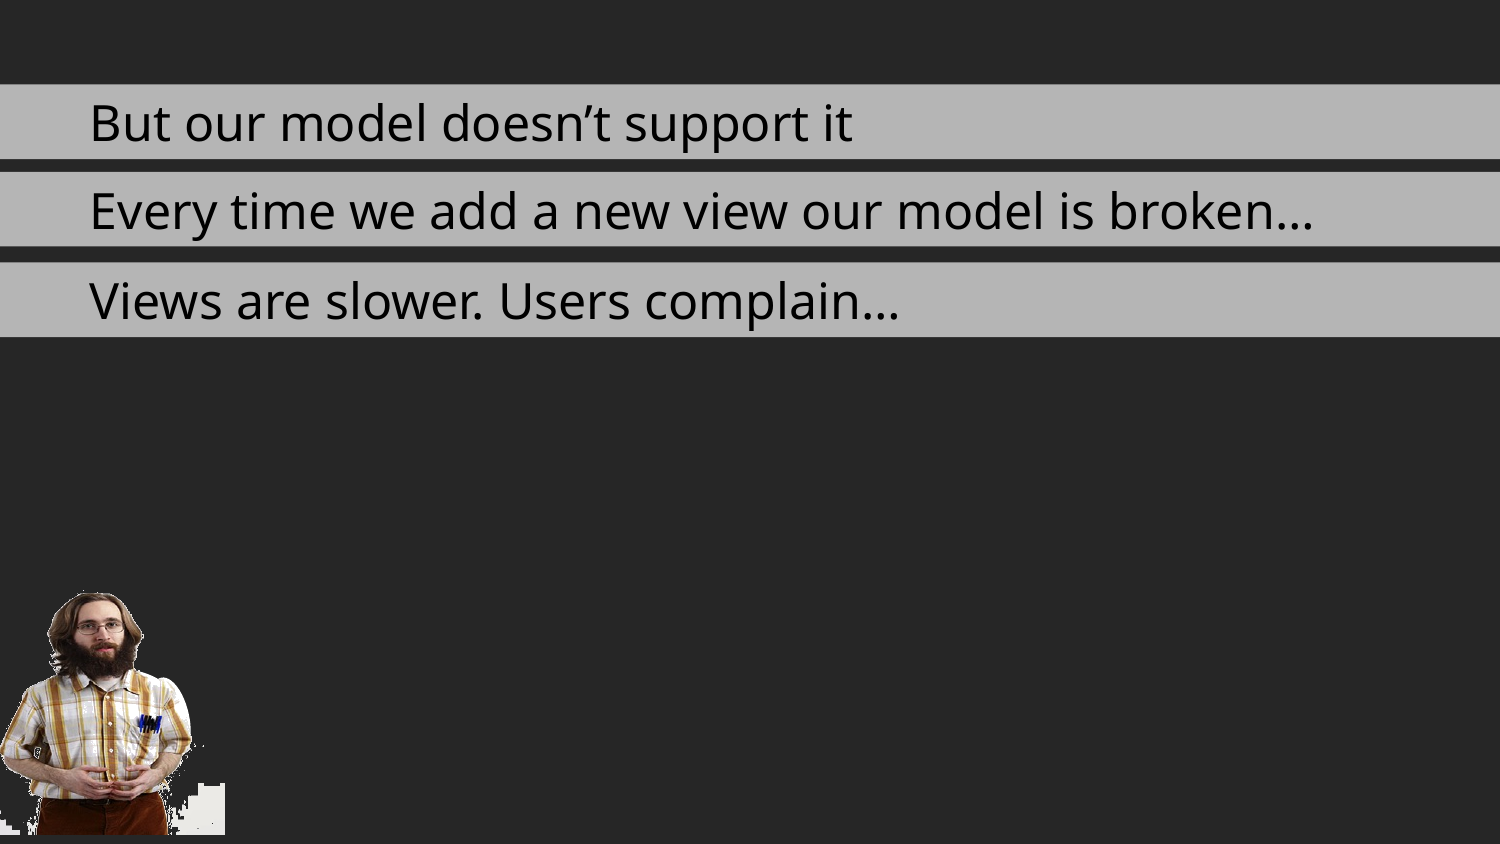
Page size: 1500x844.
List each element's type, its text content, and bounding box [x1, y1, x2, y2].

text_box But our model doesn’t support it [0, 84, 1500, 160]
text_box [0, 590, 226, 835]
text_box Every time we add a new view our model is broken… [0, 171, 1500, 247]
text_box Views are slower. Users complain… [0, 262, 1500, 338]
